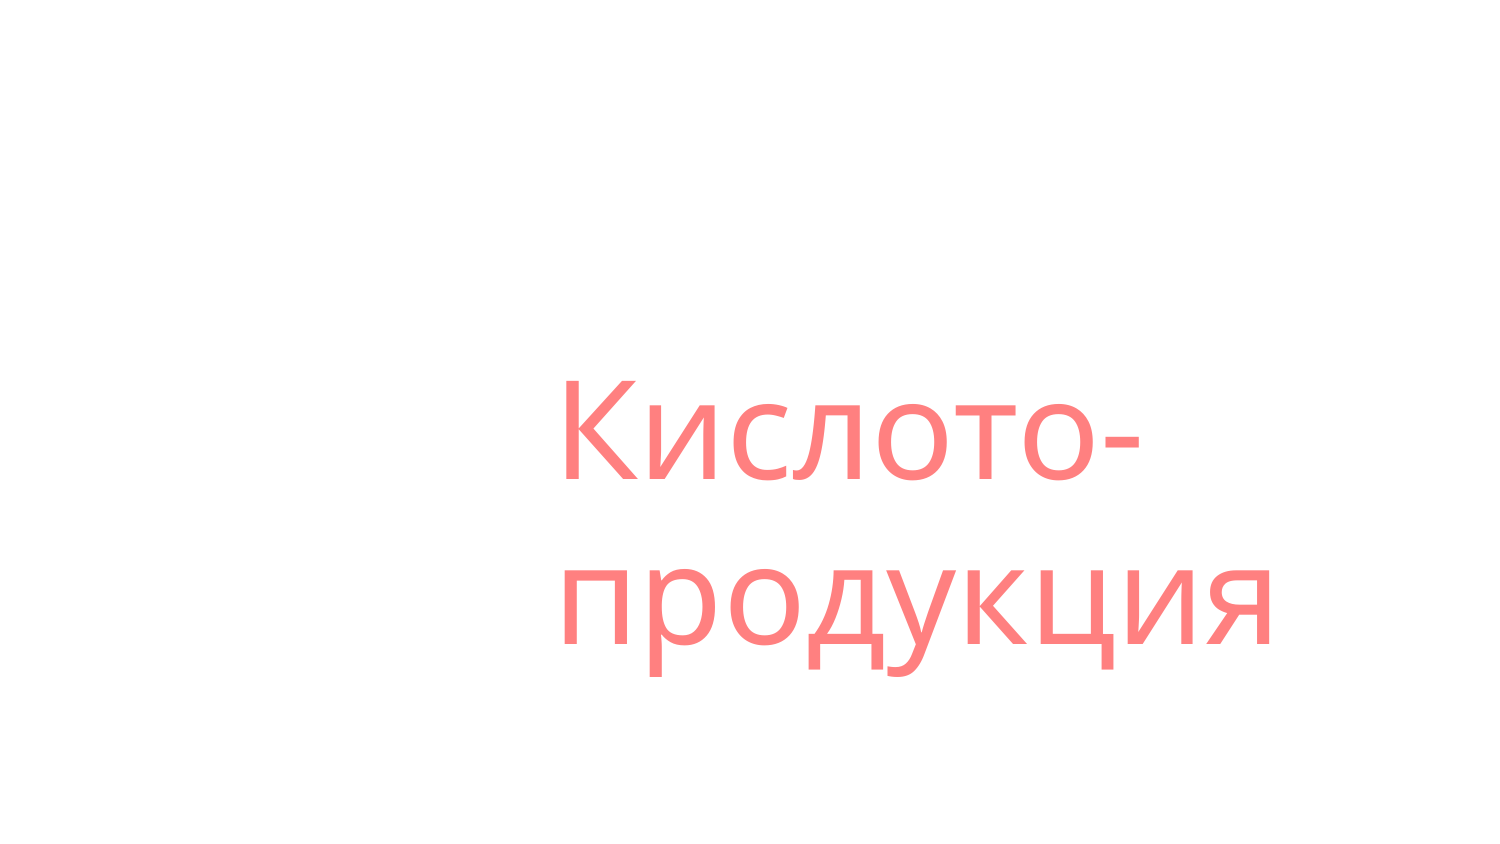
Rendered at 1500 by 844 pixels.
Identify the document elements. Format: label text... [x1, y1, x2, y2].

text_box Кислото- продукция [541, 336, 1454, 678]
